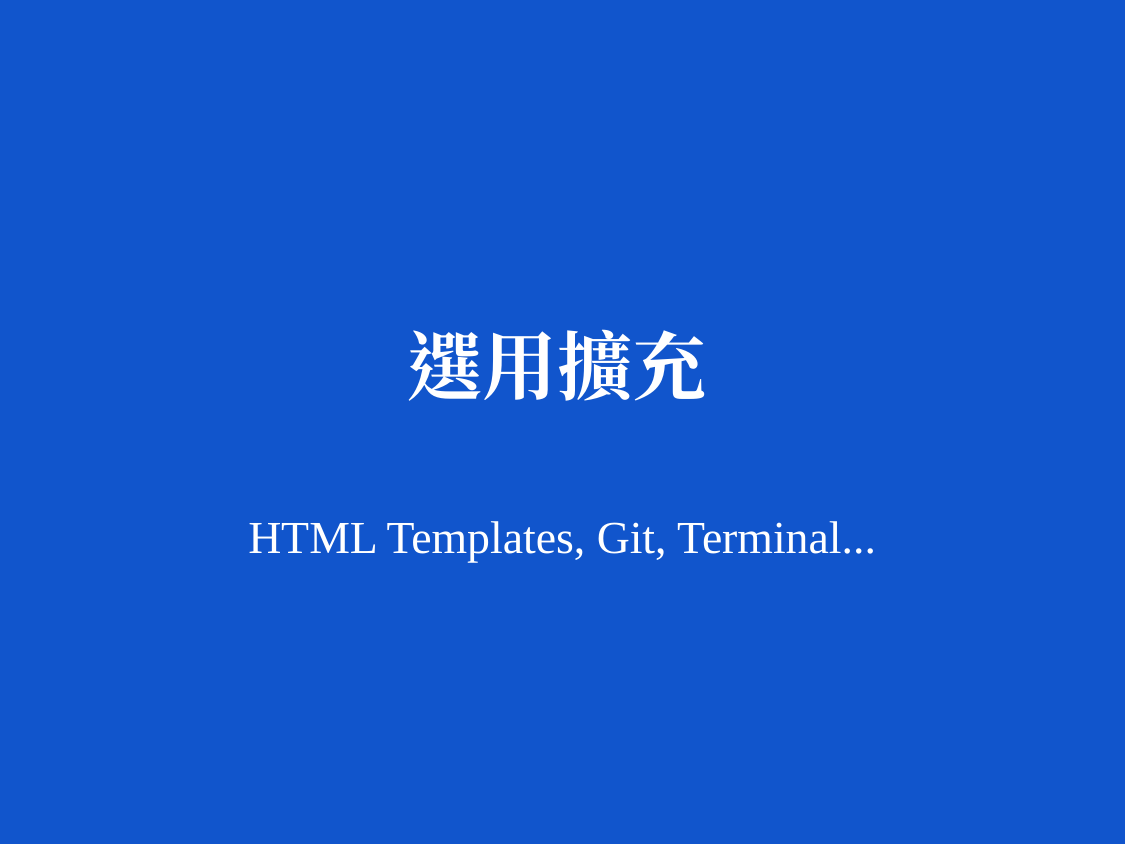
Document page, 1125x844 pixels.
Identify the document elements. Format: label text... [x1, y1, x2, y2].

title 選用擴充 [189, 268, 926, 461]
subtitle HTML Templates, Git, Terminal... [153, 488, 972, 582]
